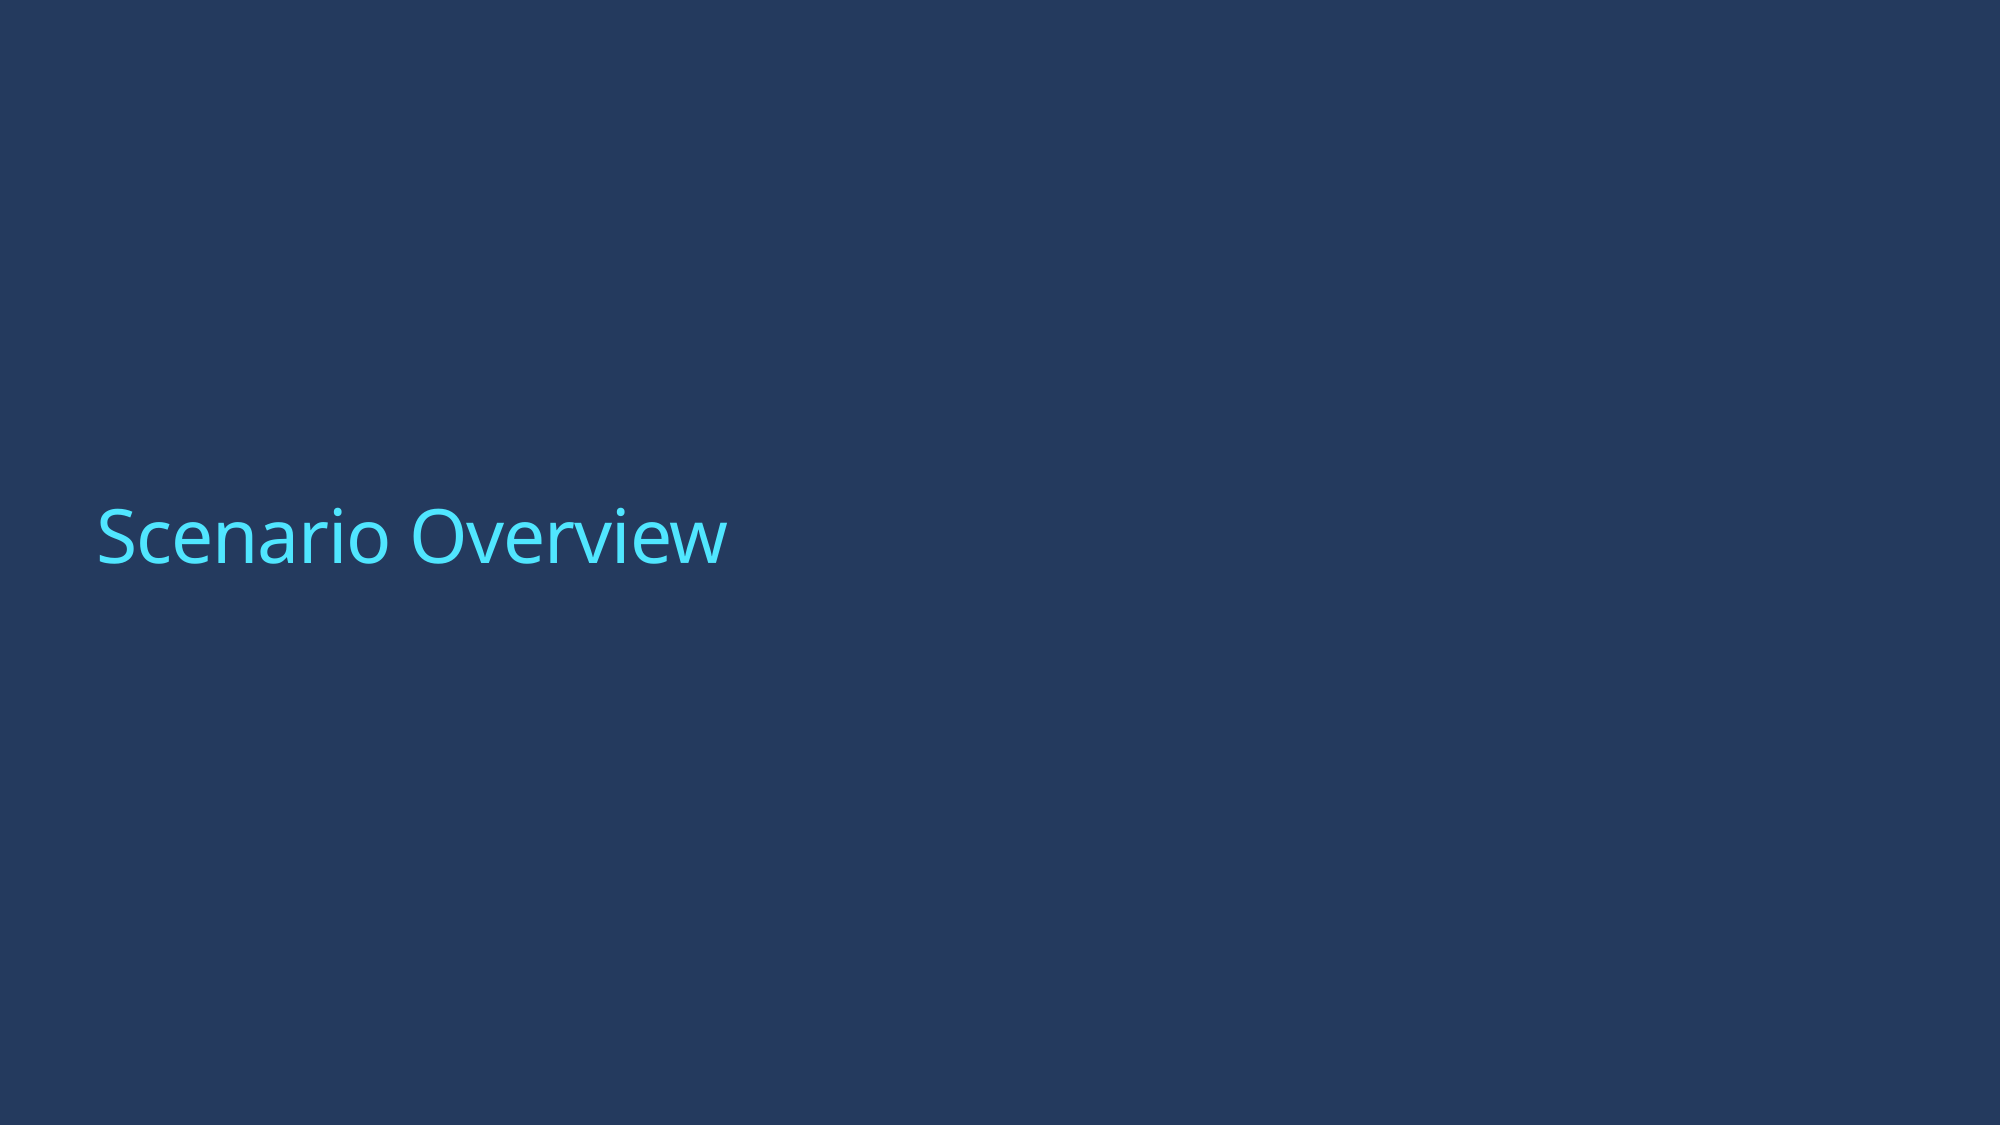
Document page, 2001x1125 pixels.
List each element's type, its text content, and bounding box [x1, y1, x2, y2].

title Scenario Overview [96, 498, 1596, 580]
